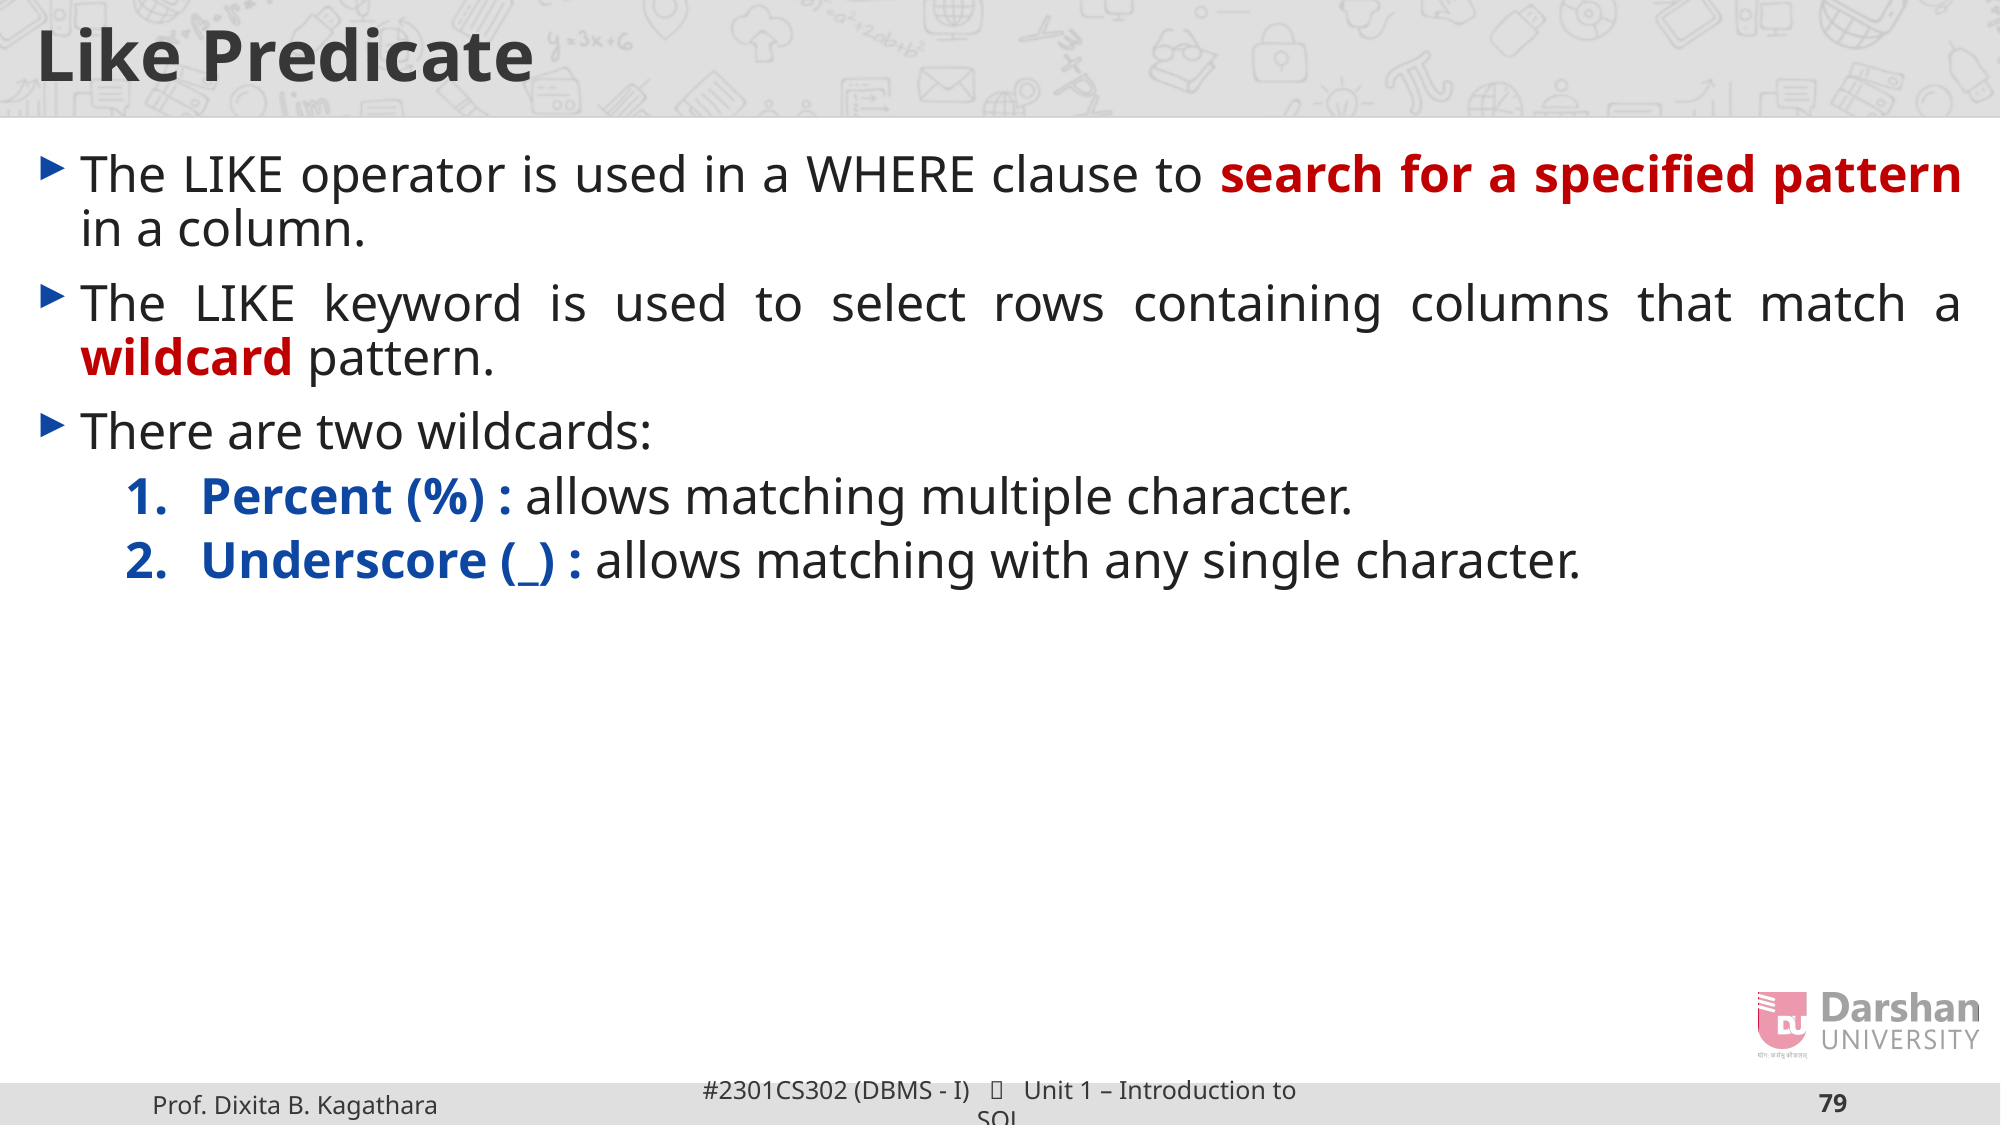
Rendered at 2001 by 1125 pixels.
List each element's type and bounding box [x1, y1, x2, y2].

list [21, 141, 1979, 1059]
title [0, 0, 2000, 117]
